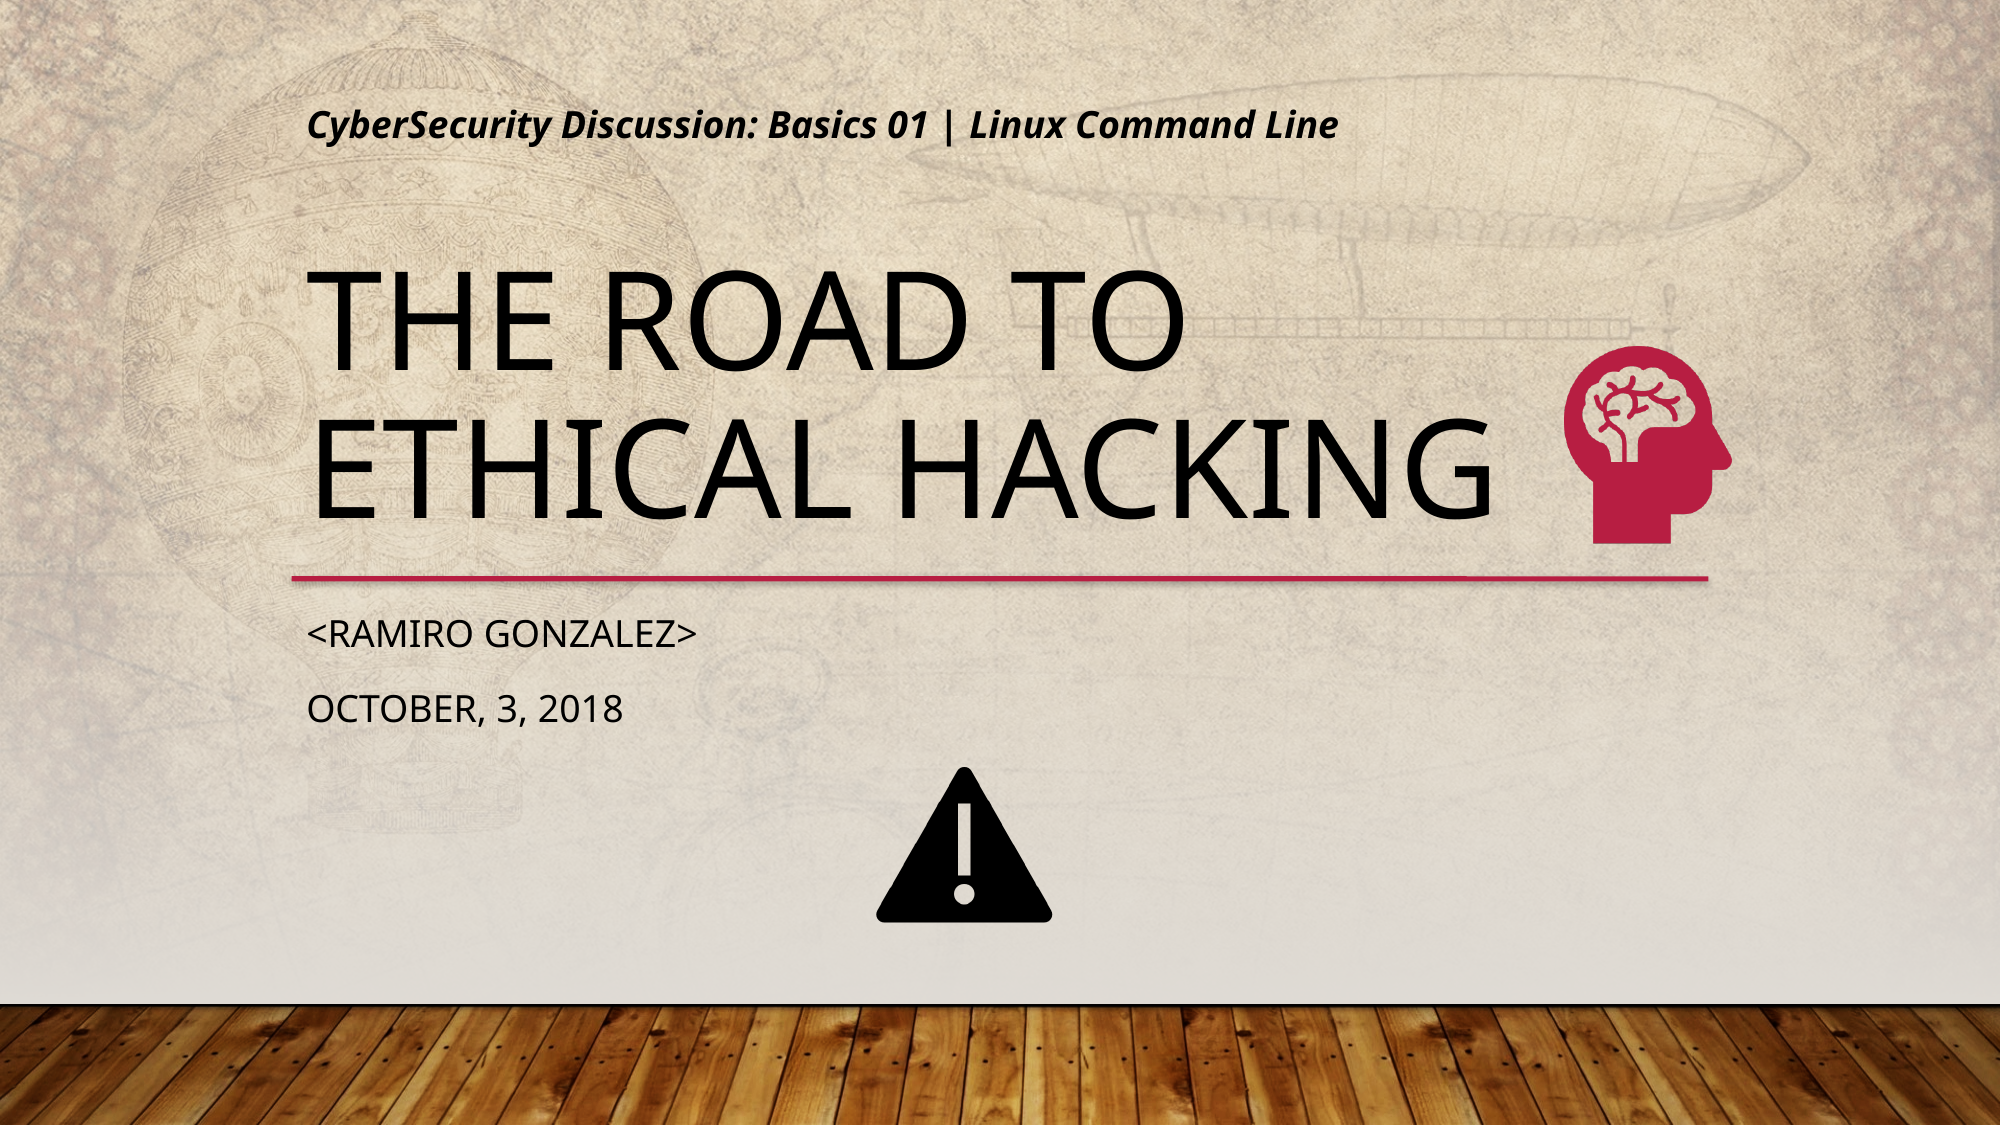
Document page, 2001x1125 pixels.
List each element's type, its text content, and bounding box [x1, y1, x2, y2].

text_box <Ramiro Gonzalez> October, 3, 2018 [291, 586, 1709, 747]
text_box The Road to Ethical Hacking [291, 131, 1709, 549]
picture [866, 746, 1063, 943]
picture [1529, 326, 1767, 563]
text_box CyberSecurity Discussion: Basics 01 | Linux Command Line [291, 93, 1498, 199]
picture [0, 1007, 2000, 1125]
